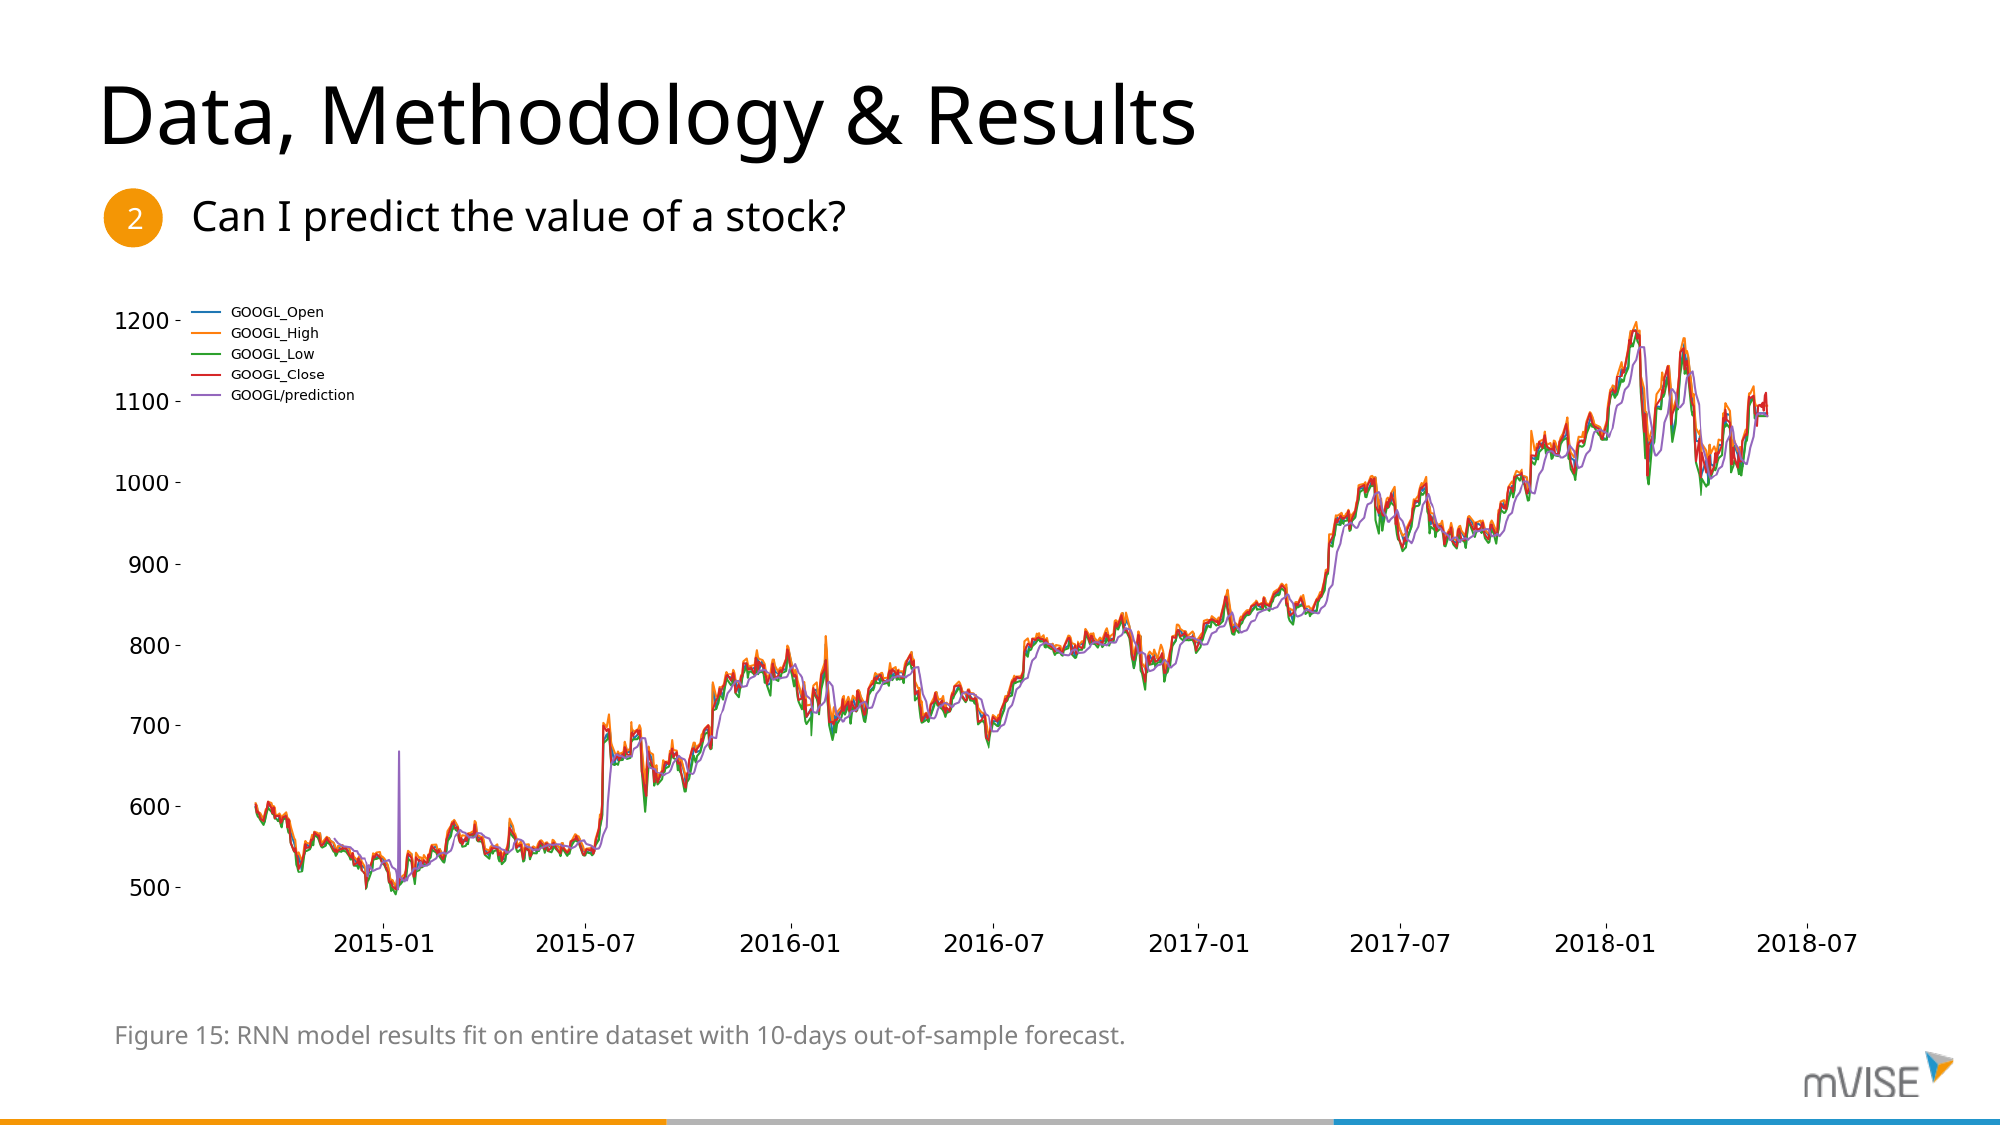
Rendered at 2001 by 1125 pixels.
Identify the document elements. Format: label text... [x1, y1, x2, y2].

text_box Figure 15: RNN model results fit on entire dataset with 10-days out-of-sample forecast. [99, 1012, 1199, 1058]
subtitle Can I predict the value of a stock? [176, 188, 1919, 260]
text_box 2 [102, 187, 164, 249]
picture [99, 278, 1879, 971]
title Data, Methodology & Results [82, 66, 1919, 170]
